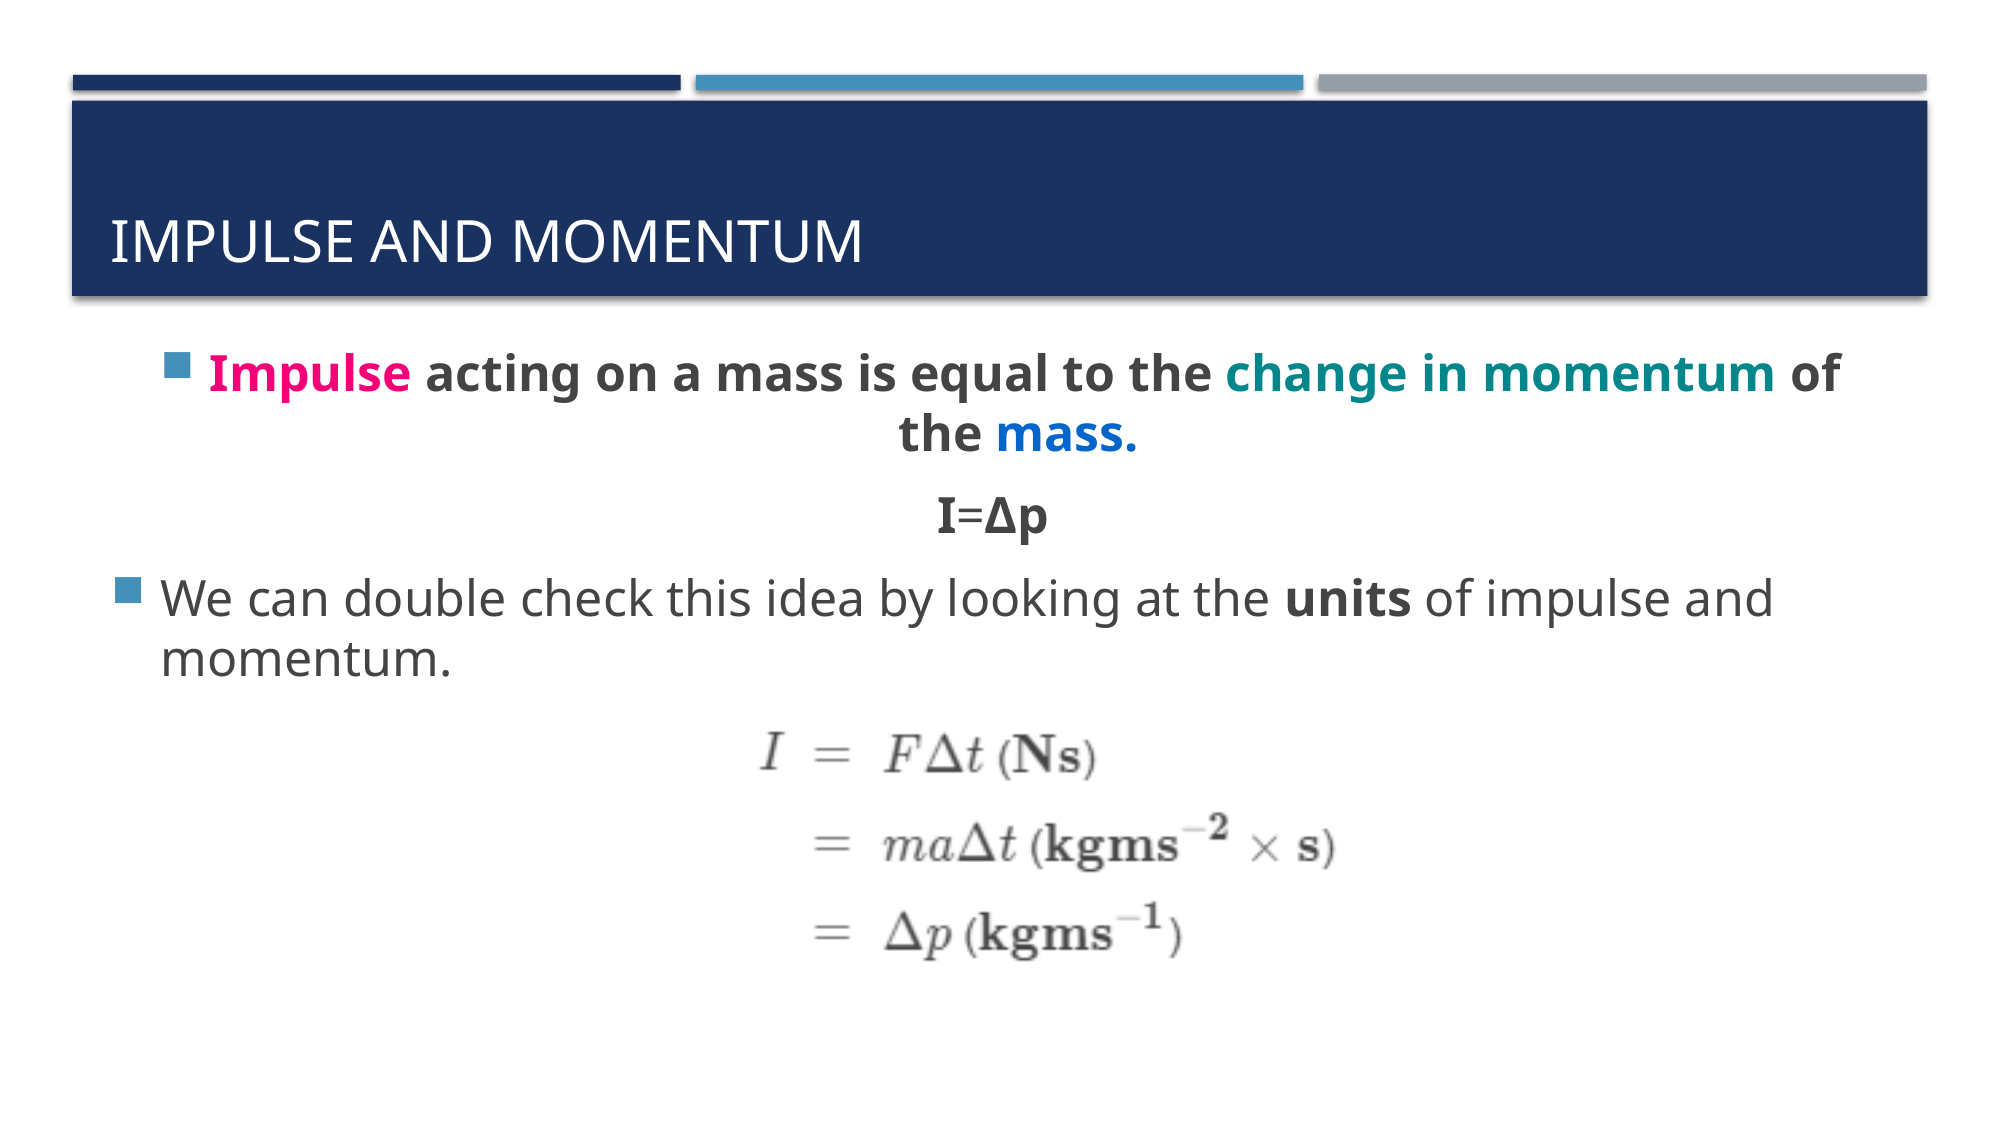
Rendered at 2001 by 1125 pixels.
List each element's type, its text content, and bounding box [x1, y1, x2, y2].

picture [713, 695, 1382, 1026]
list Impulse acting on a mass is equal to the change in momentum of the mass. I=Δp We can double check this idea by looking at the units of impulse and momentum. [95, 357, 1905, 736]
title Impulse and Momentum [95, 115, 1905, 282]
